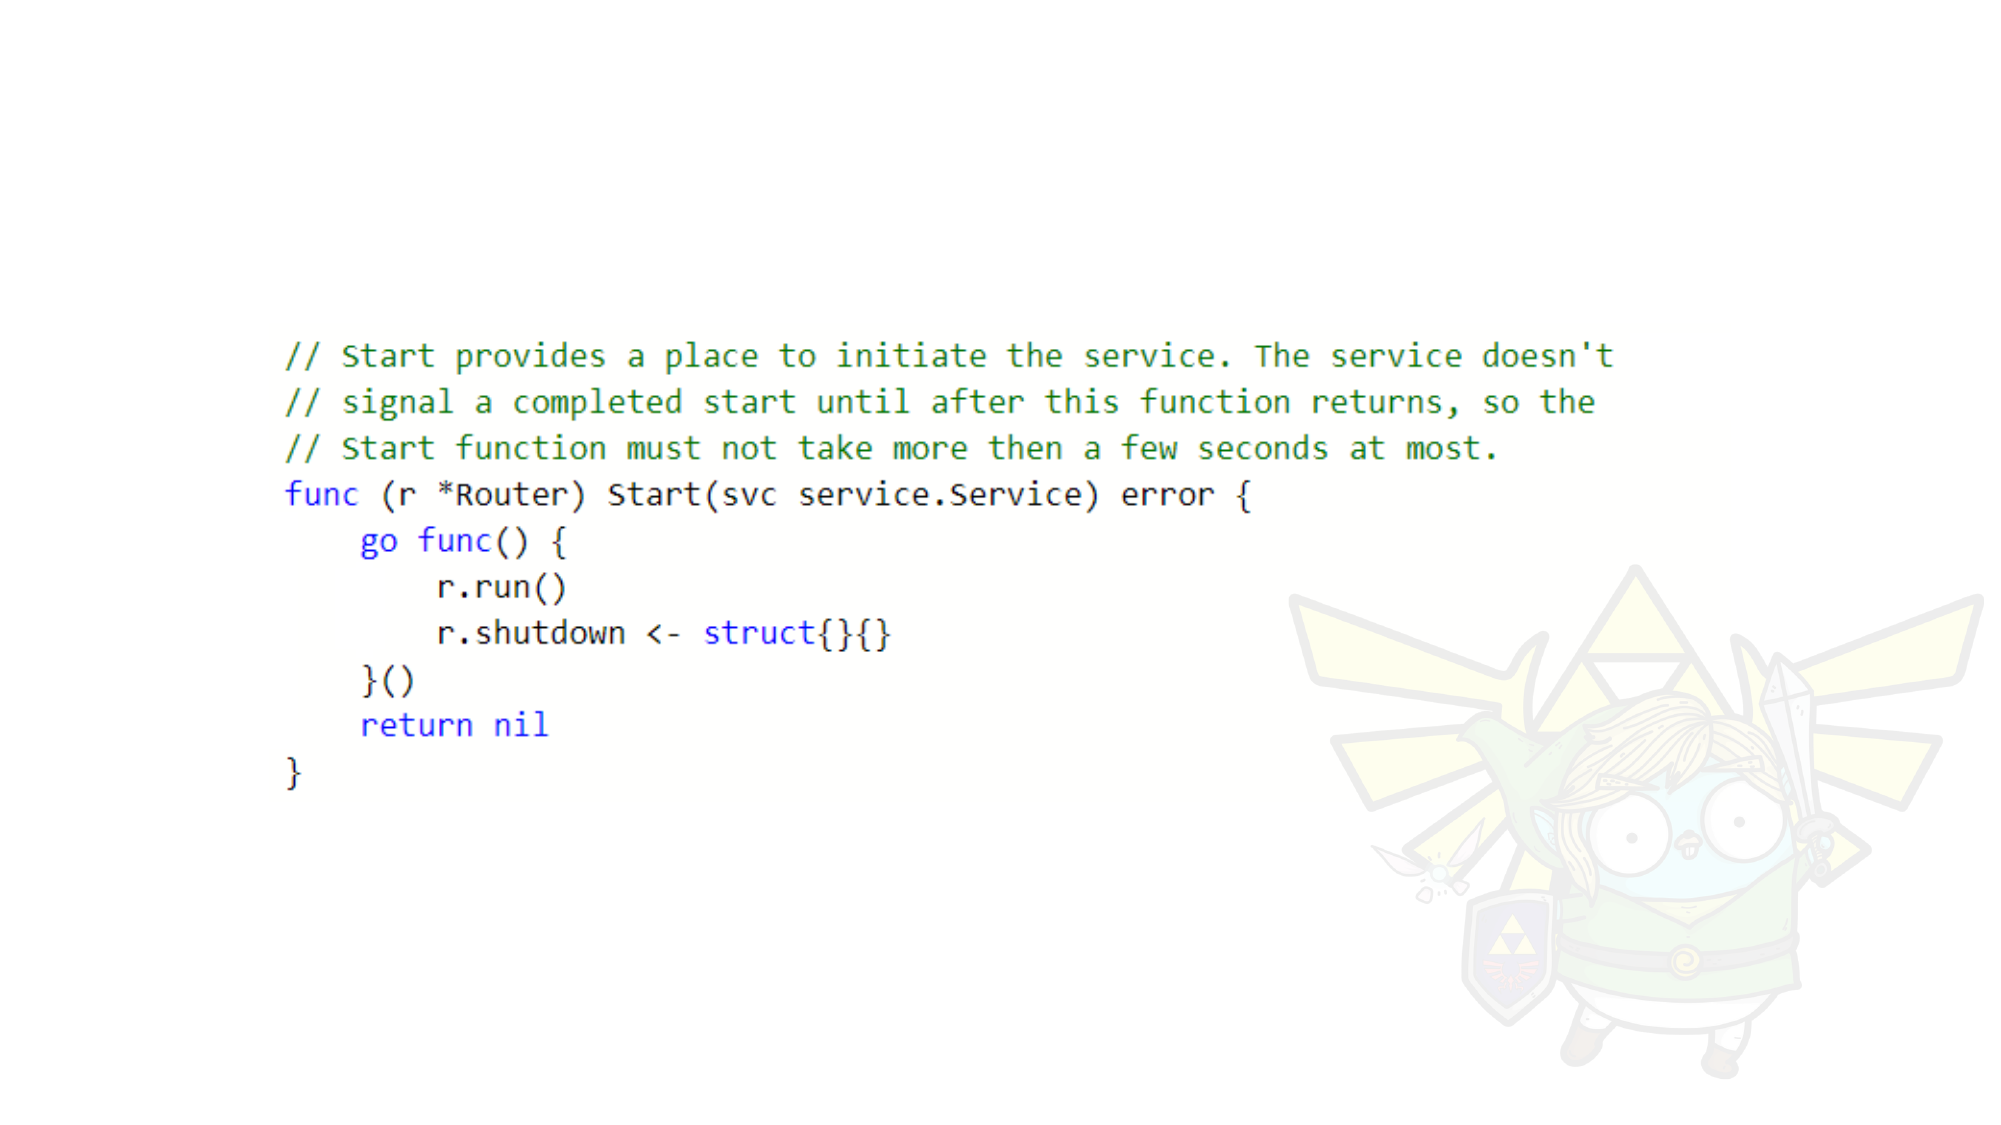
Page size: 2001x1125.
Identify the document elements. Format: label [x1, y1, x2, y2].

picture [269, 323, 2000, 1125]
